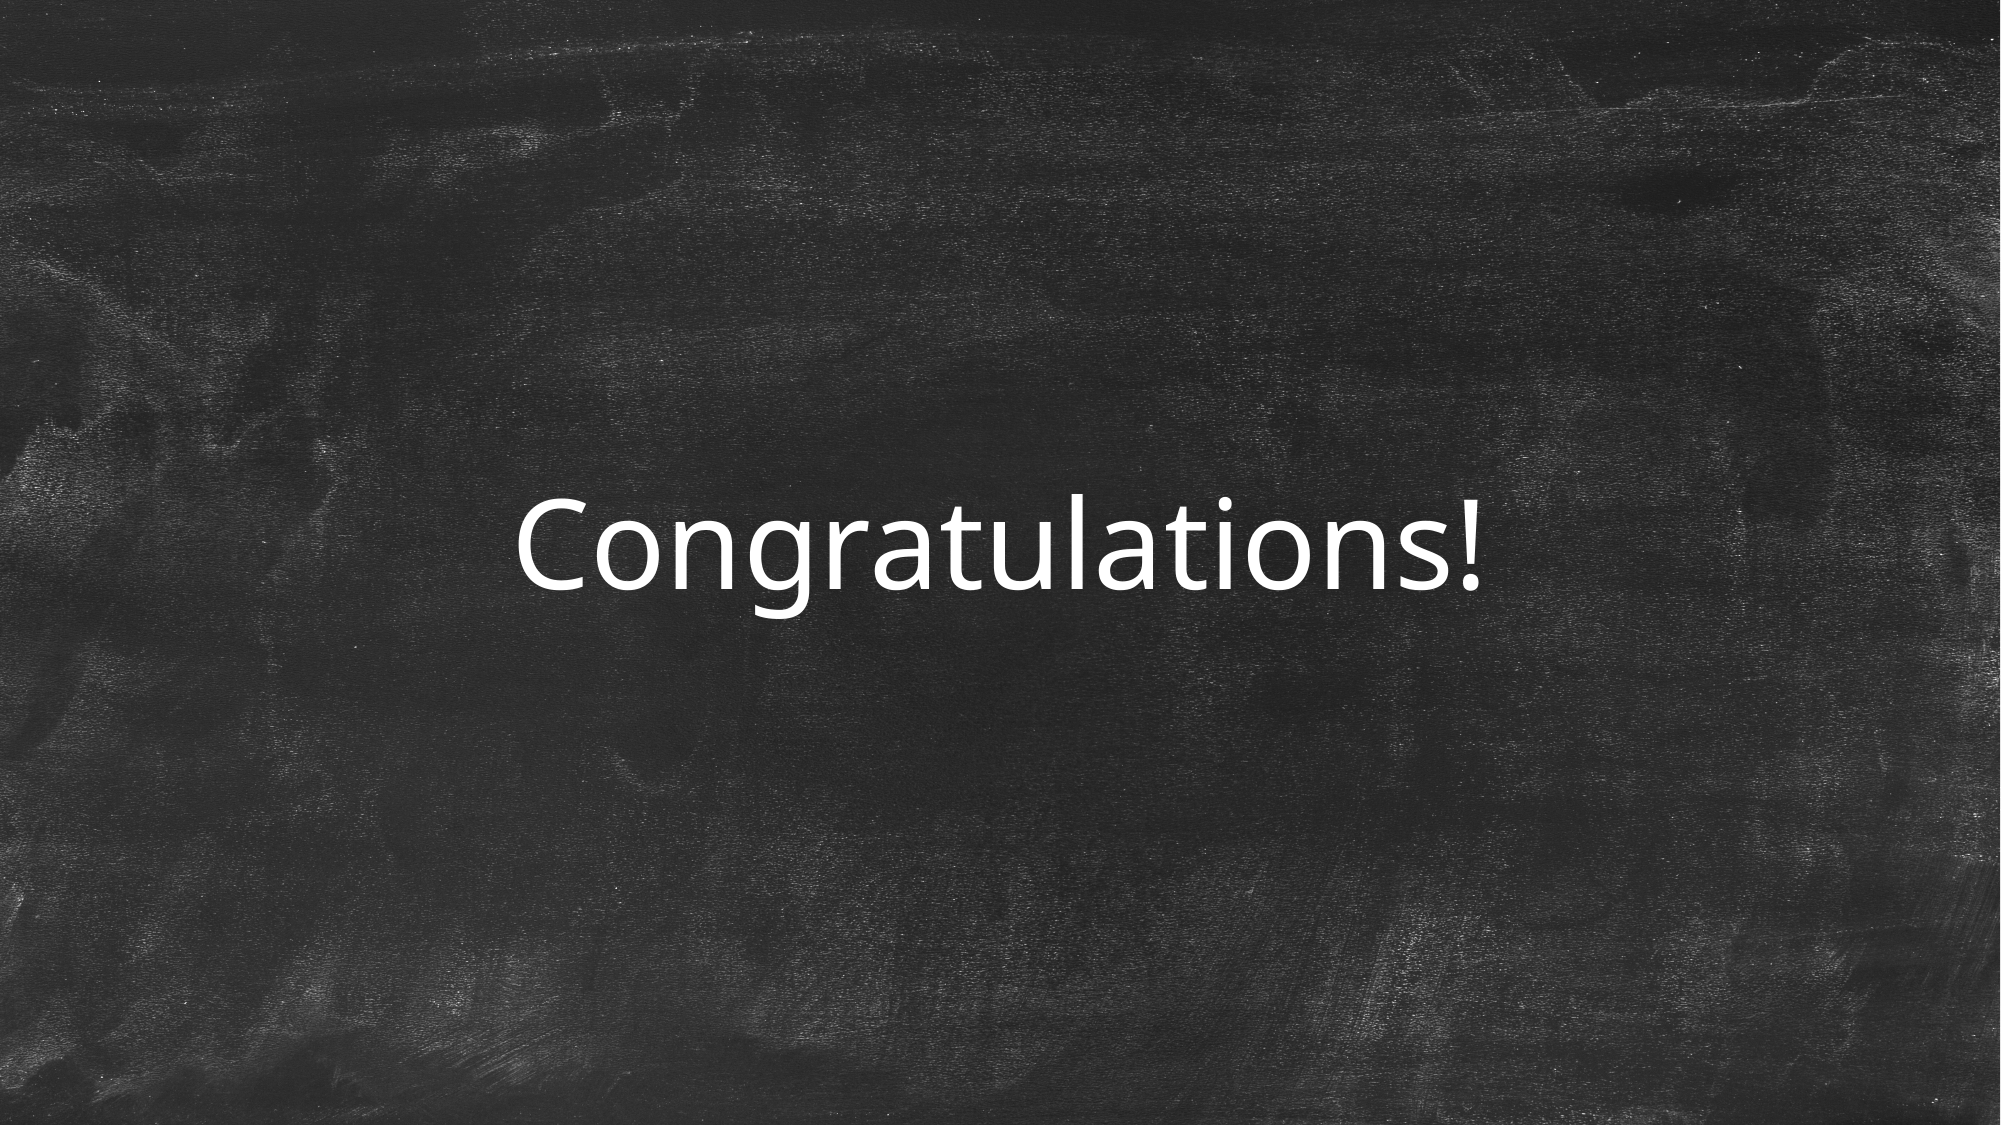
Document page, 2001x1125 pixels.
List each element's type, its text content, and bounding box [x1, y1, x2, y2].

title Congratulations! [137, 59, 1863, 1038]
picture [0, 0, 2001, 1125]
